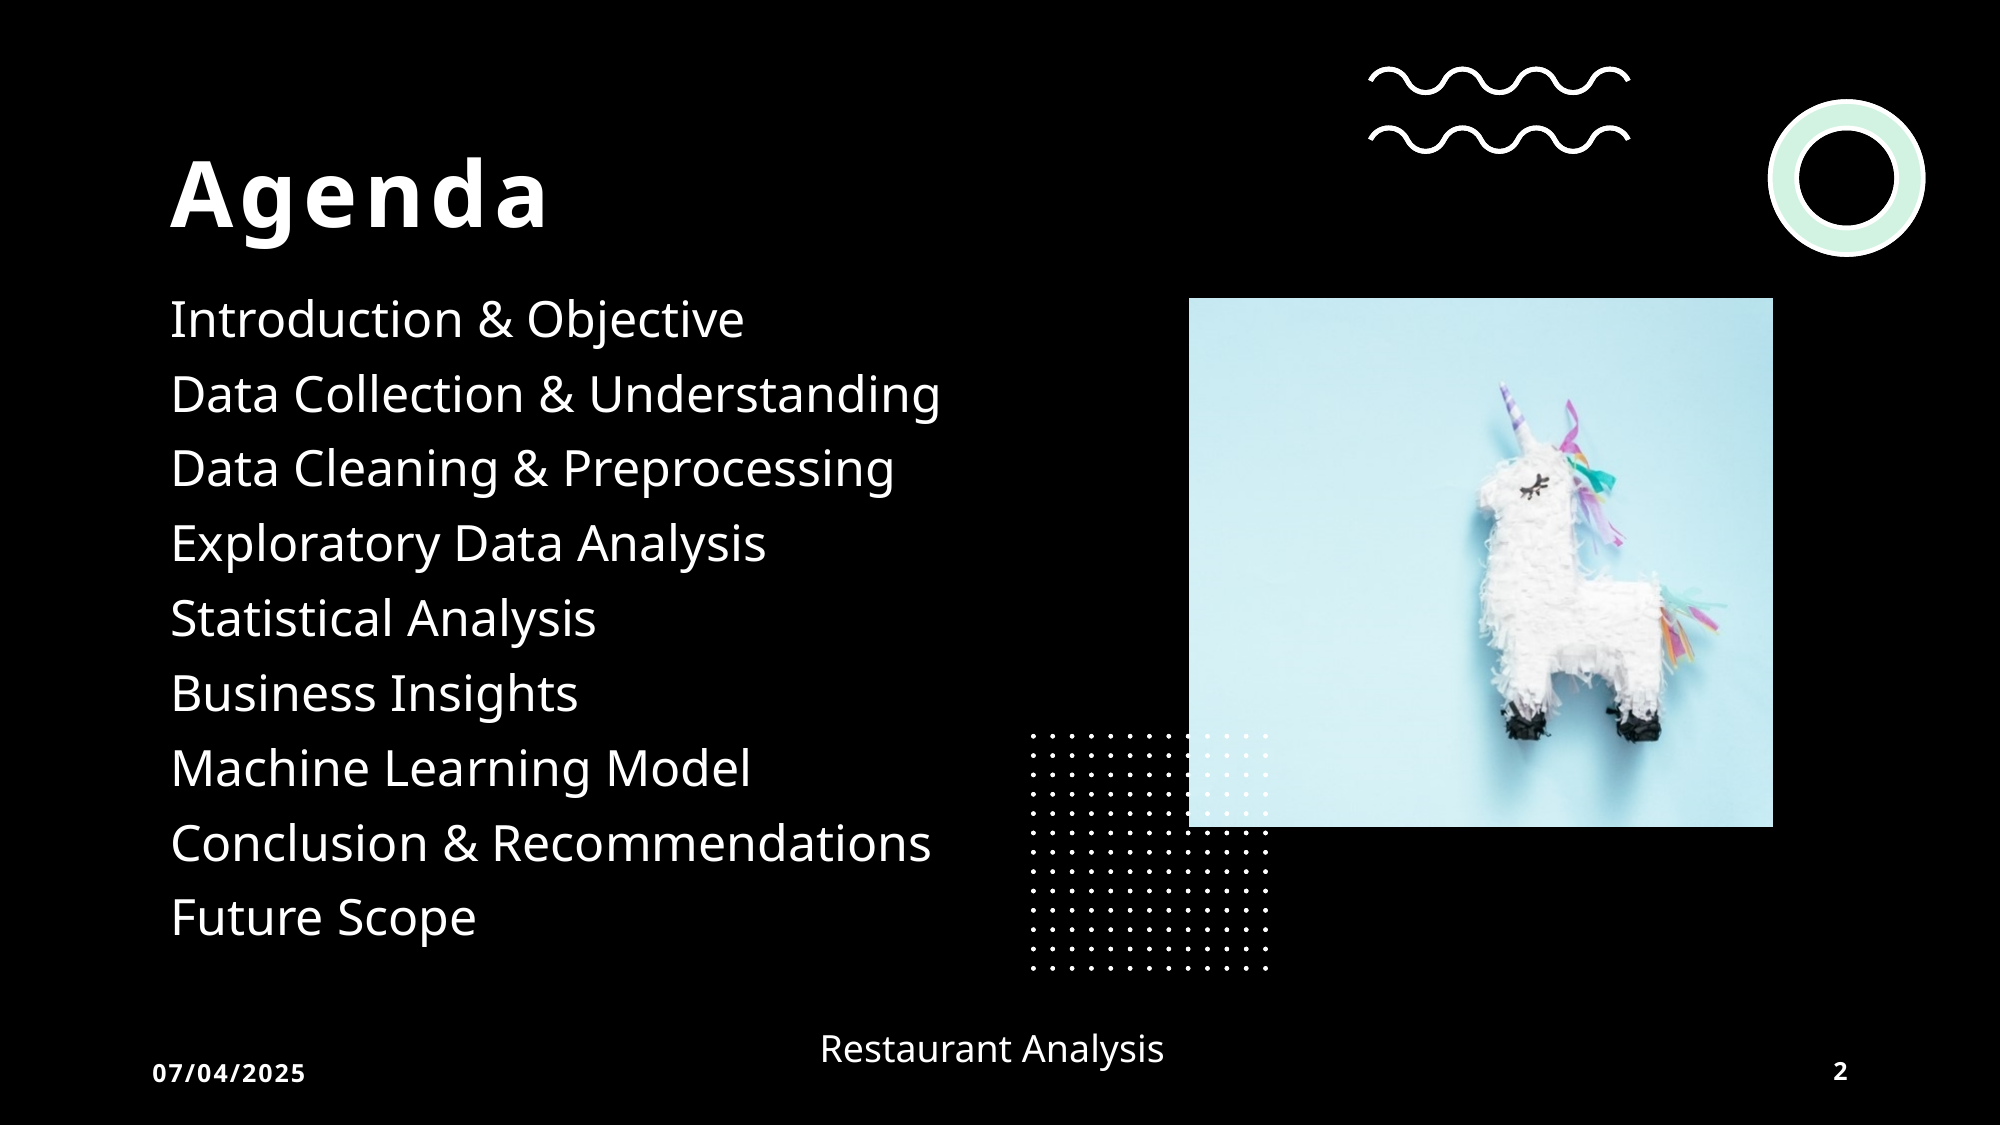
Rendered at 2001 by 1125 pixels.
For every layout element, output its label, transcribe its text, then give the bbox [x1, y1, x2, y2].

list Introduction & Objective Data Collection & Understanding Data Cleaning & Preprocessing Exploratory Data Analysis Statistical Analysis Business Insights Machine Learning Model Conclusion & Recommendations Future Scope [155, 286, 1012, 1001]
slide_number 2 [1412, 1042, 1863, 1103]
title Agenda [155, 64, 1012, 255]
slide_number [137, 1042, 392, 1103]
picture [1189, 298, 1773, 827]
text_box Restaurant Analysis [804, 1017, 1805, 1078]
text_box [1031, 733, 1268, 971]
